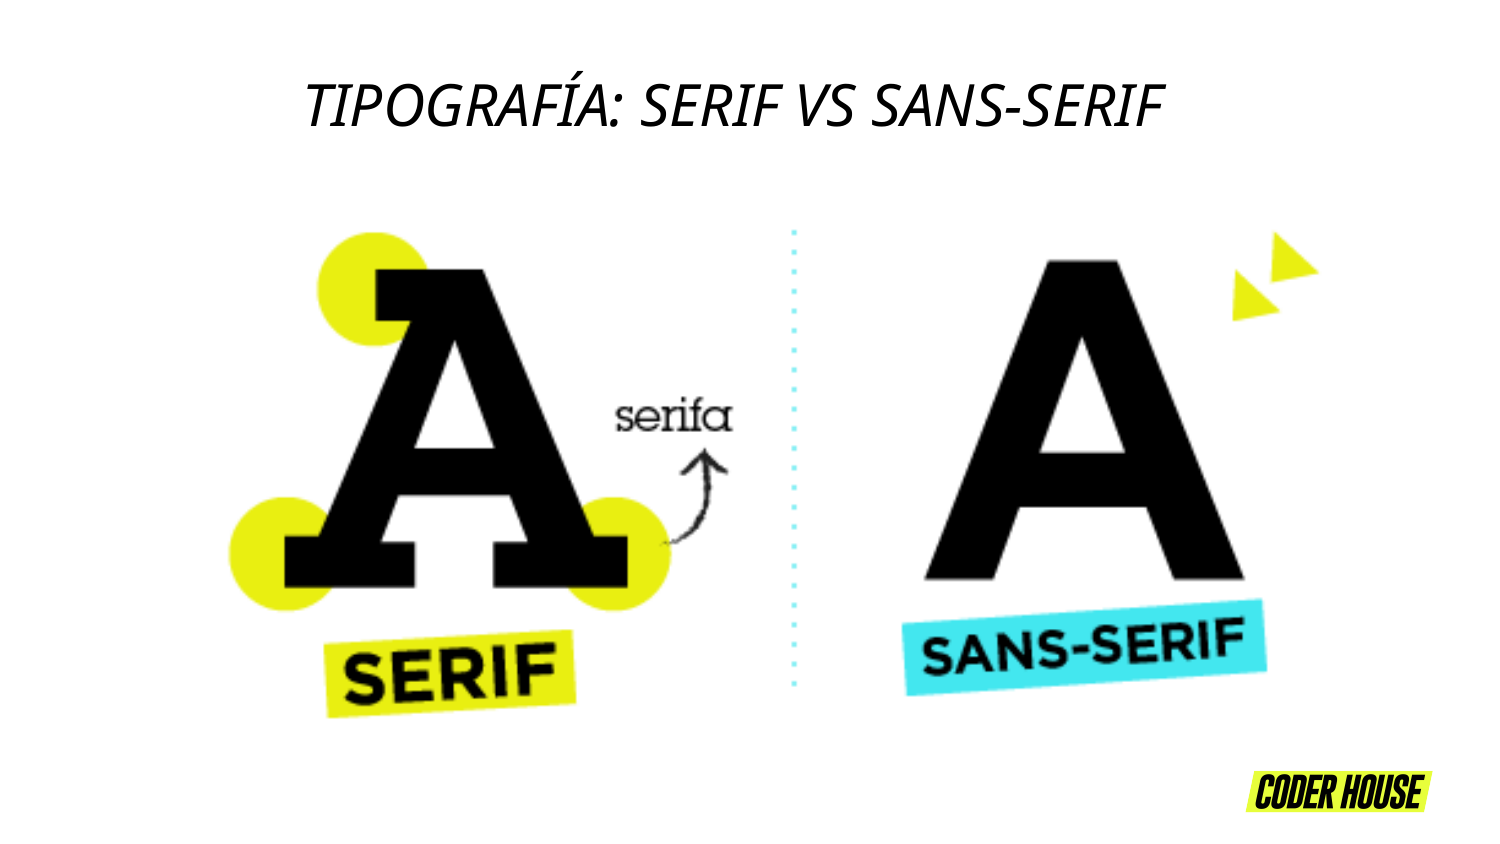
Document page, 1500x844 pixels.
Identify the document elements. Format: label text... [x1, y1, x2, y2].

picture [153, 122, 1437, 819]
text_box TIPOGRAFÍA: SERIF VS SANS-SERIF [251, 21, 1214, 121]
